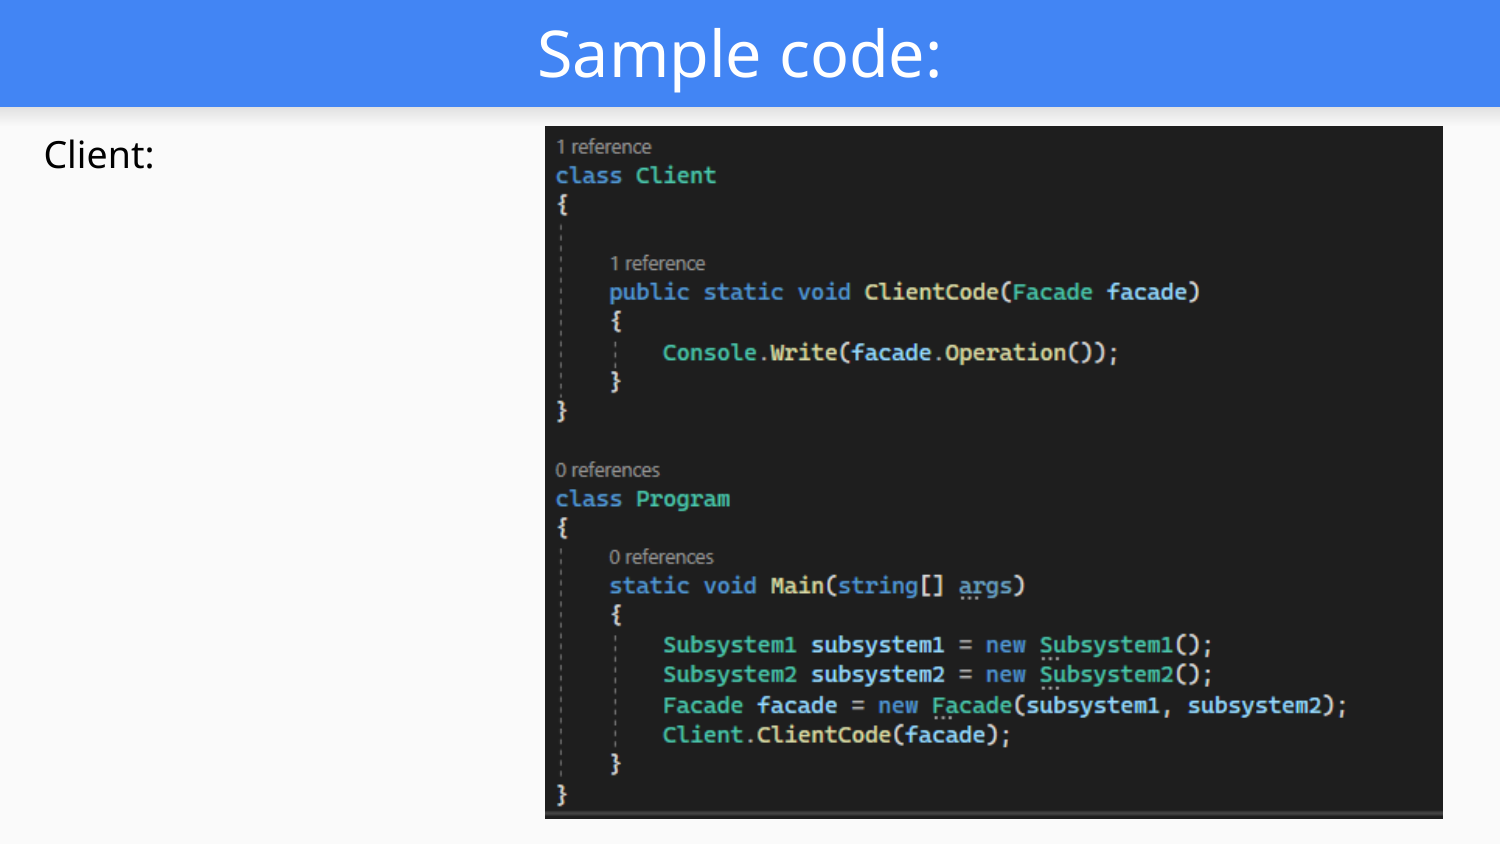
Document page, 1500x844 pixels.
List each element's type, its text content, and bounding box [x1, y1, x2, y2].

text_box Client: [28, 116, 521, 192]
picture [545, 126, 1443, 819]
title Sample code: [16, 2, 1464, 102]
